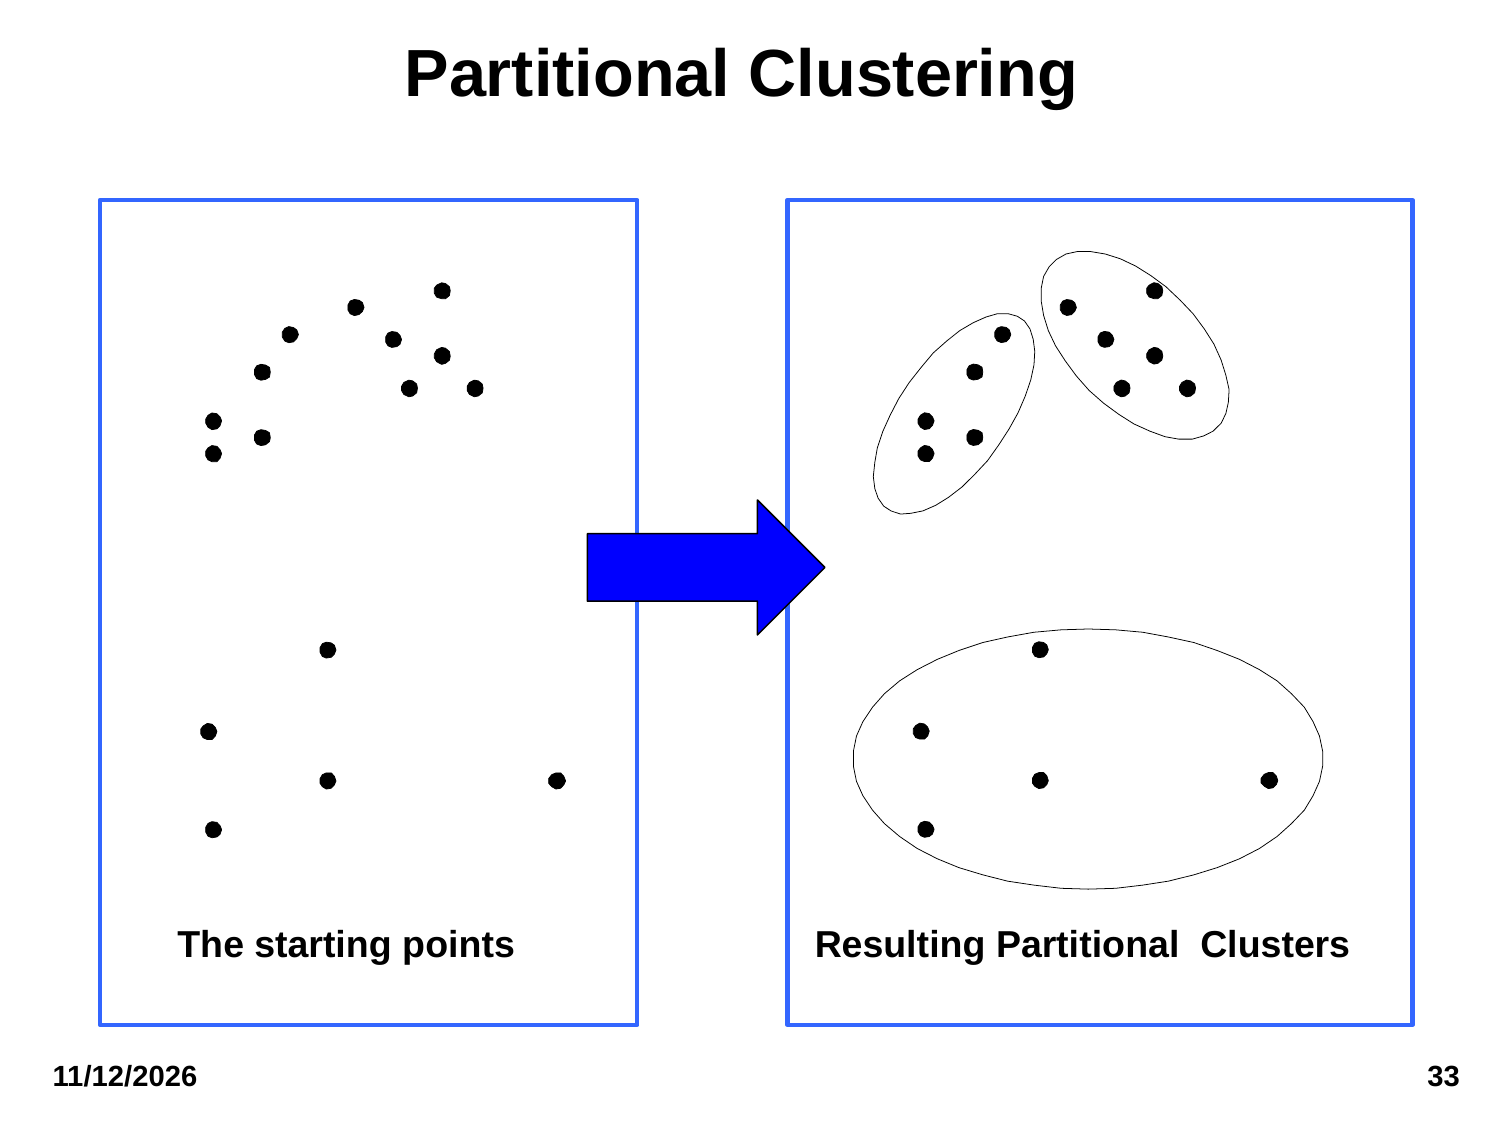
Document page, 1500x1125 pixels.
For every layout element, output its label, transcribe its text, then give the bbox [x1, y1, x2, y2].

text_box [774, 199, 1413, 1026]
text_box [99, 199, 638, 1025]
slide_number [37, 1049, 426, 1103]
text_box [162, 282, 566, 973]
slide_number 33 [1074, 1049, 1476, 1103]
title Partitional Clustering [62, 24, 1421, 116]
text_box [587, 499, 769, 635]
